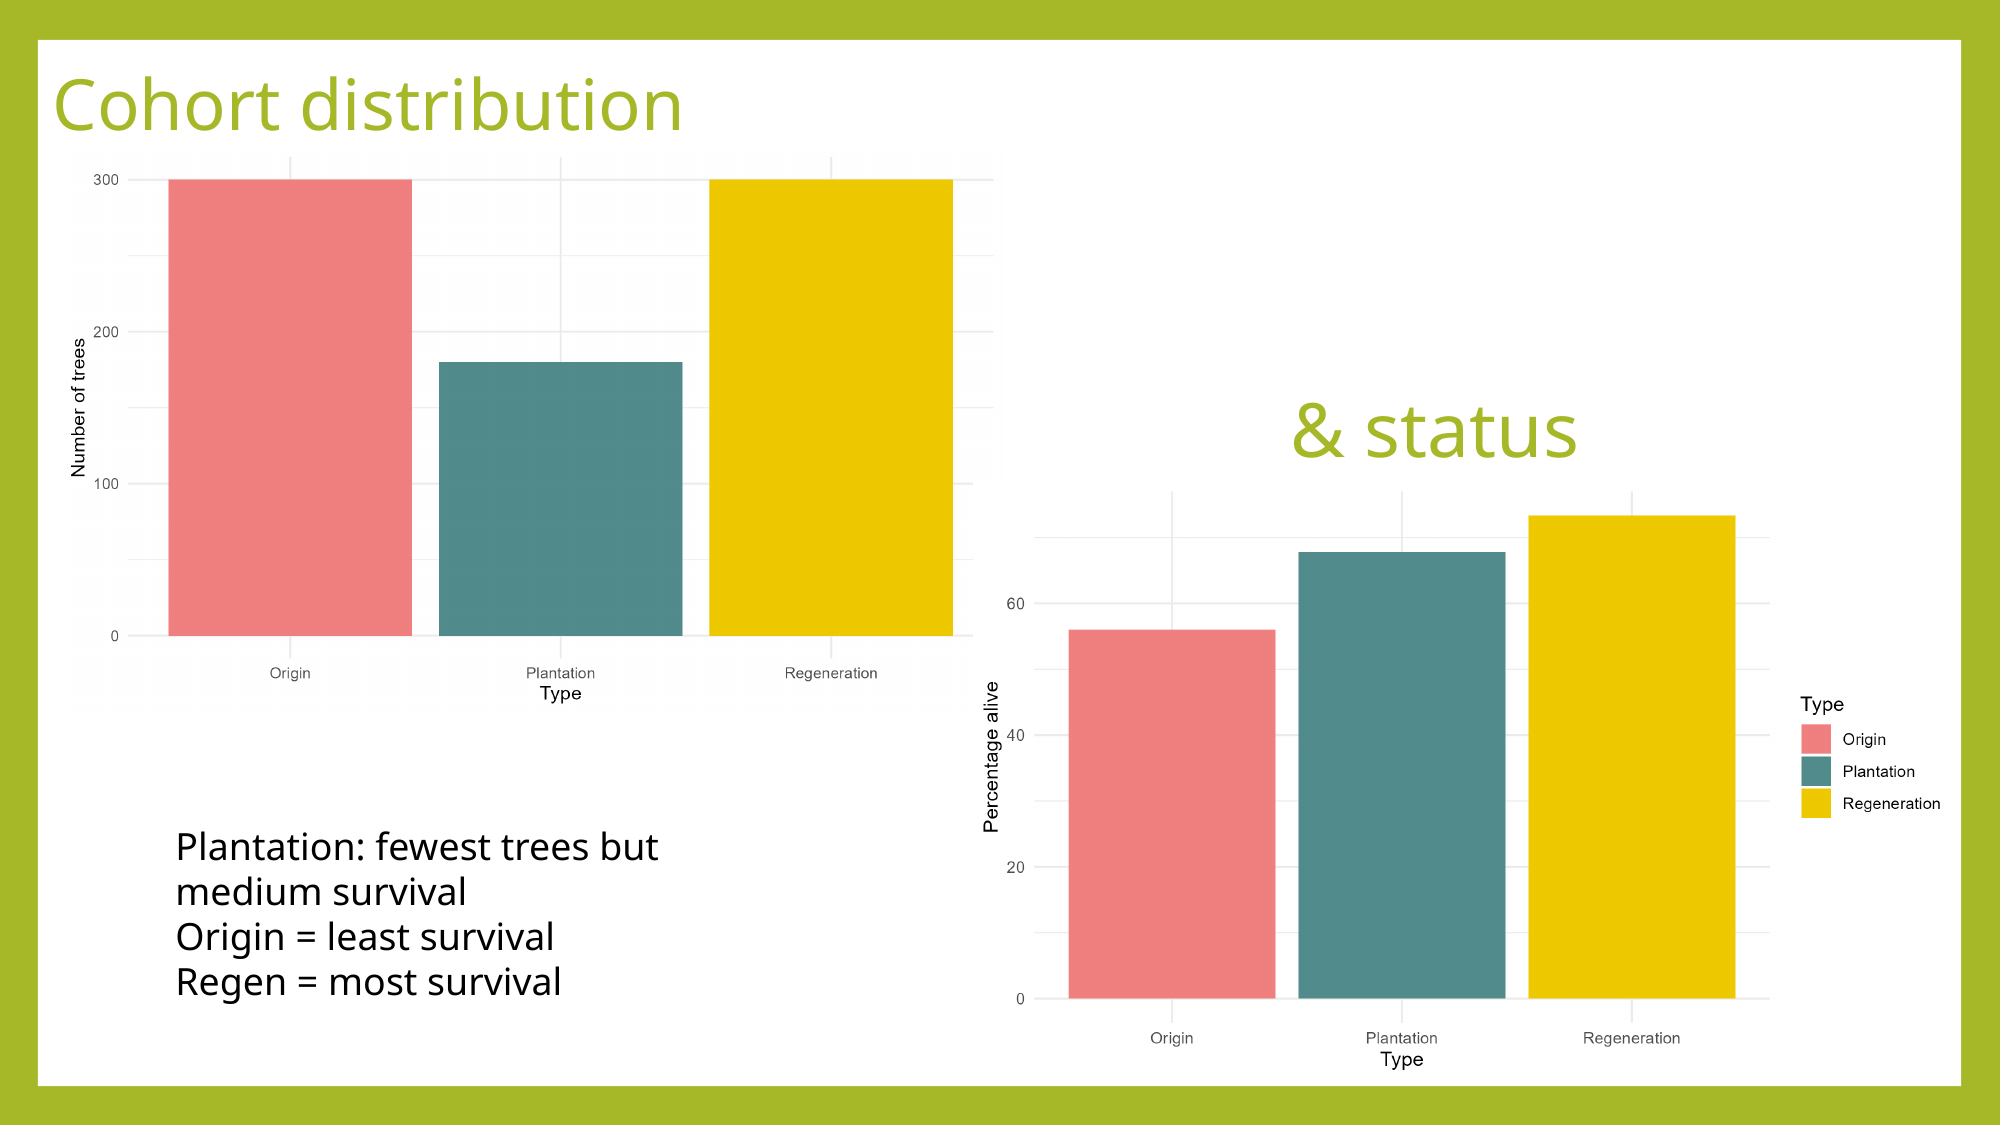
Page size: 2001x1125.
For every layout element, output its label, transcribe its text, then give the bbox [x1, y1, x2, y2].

text_box Plantation: fewest trees but medium survival Origin = least survival Regen = most survival [160, 815, 777, 1010]
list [61, 147, 1003, 714]
picture [973, 480, 1961, 1080]
text_box & status [1274, 374, 1601, 479]
title Cohort distribution [37, 39, 810, 175]
